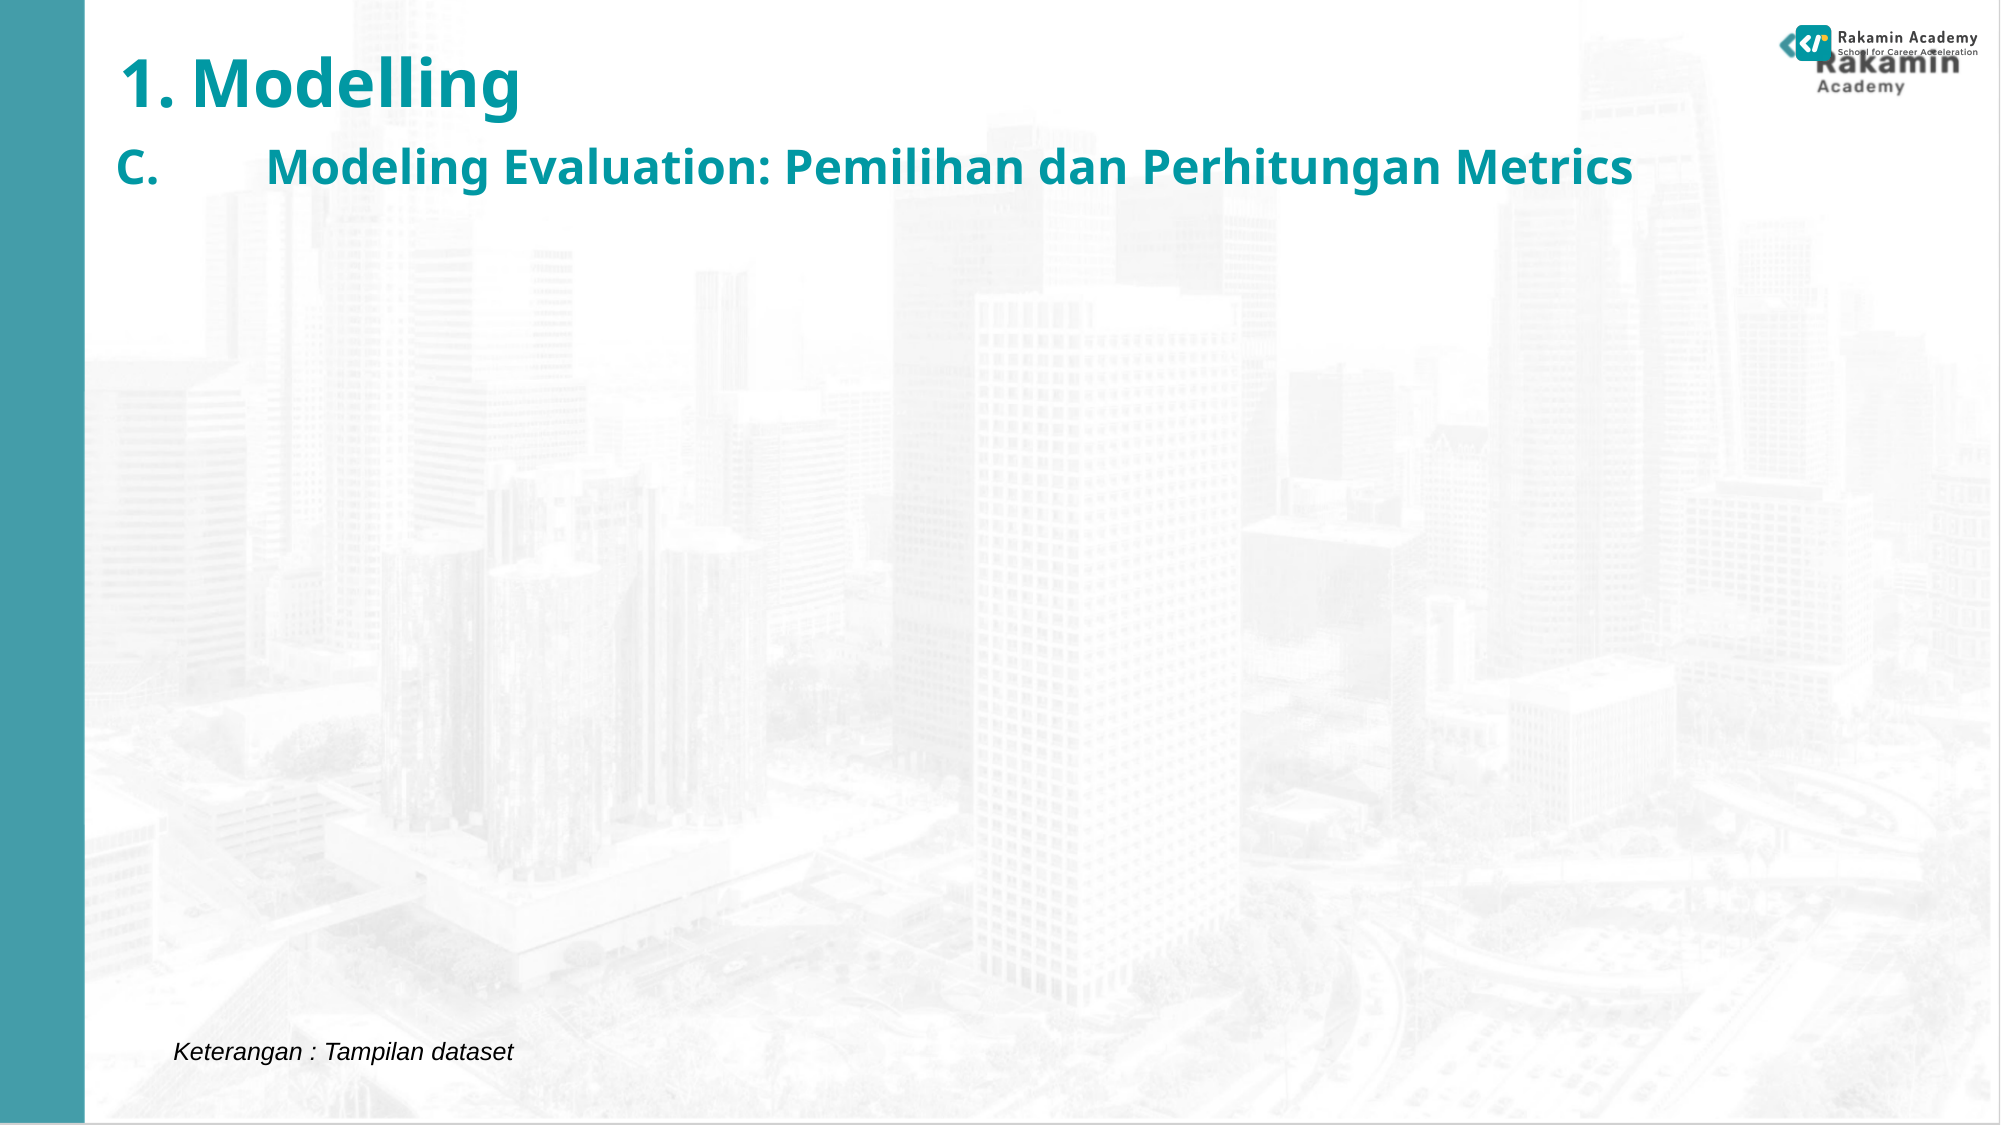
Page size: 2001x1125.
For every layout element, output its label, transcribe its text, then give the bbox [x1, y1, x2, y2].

text_box C. Modeling Evaluation: Pemilihan dan Perhitungan Metrics [100, 127, 1796, 202]
picture [0, 0, 2001, 1125]
text_box Keterangan : Tampilan dataset [158, 1020, 999, 1081]
text_box Modelling [100, 31, 1307, 127]
